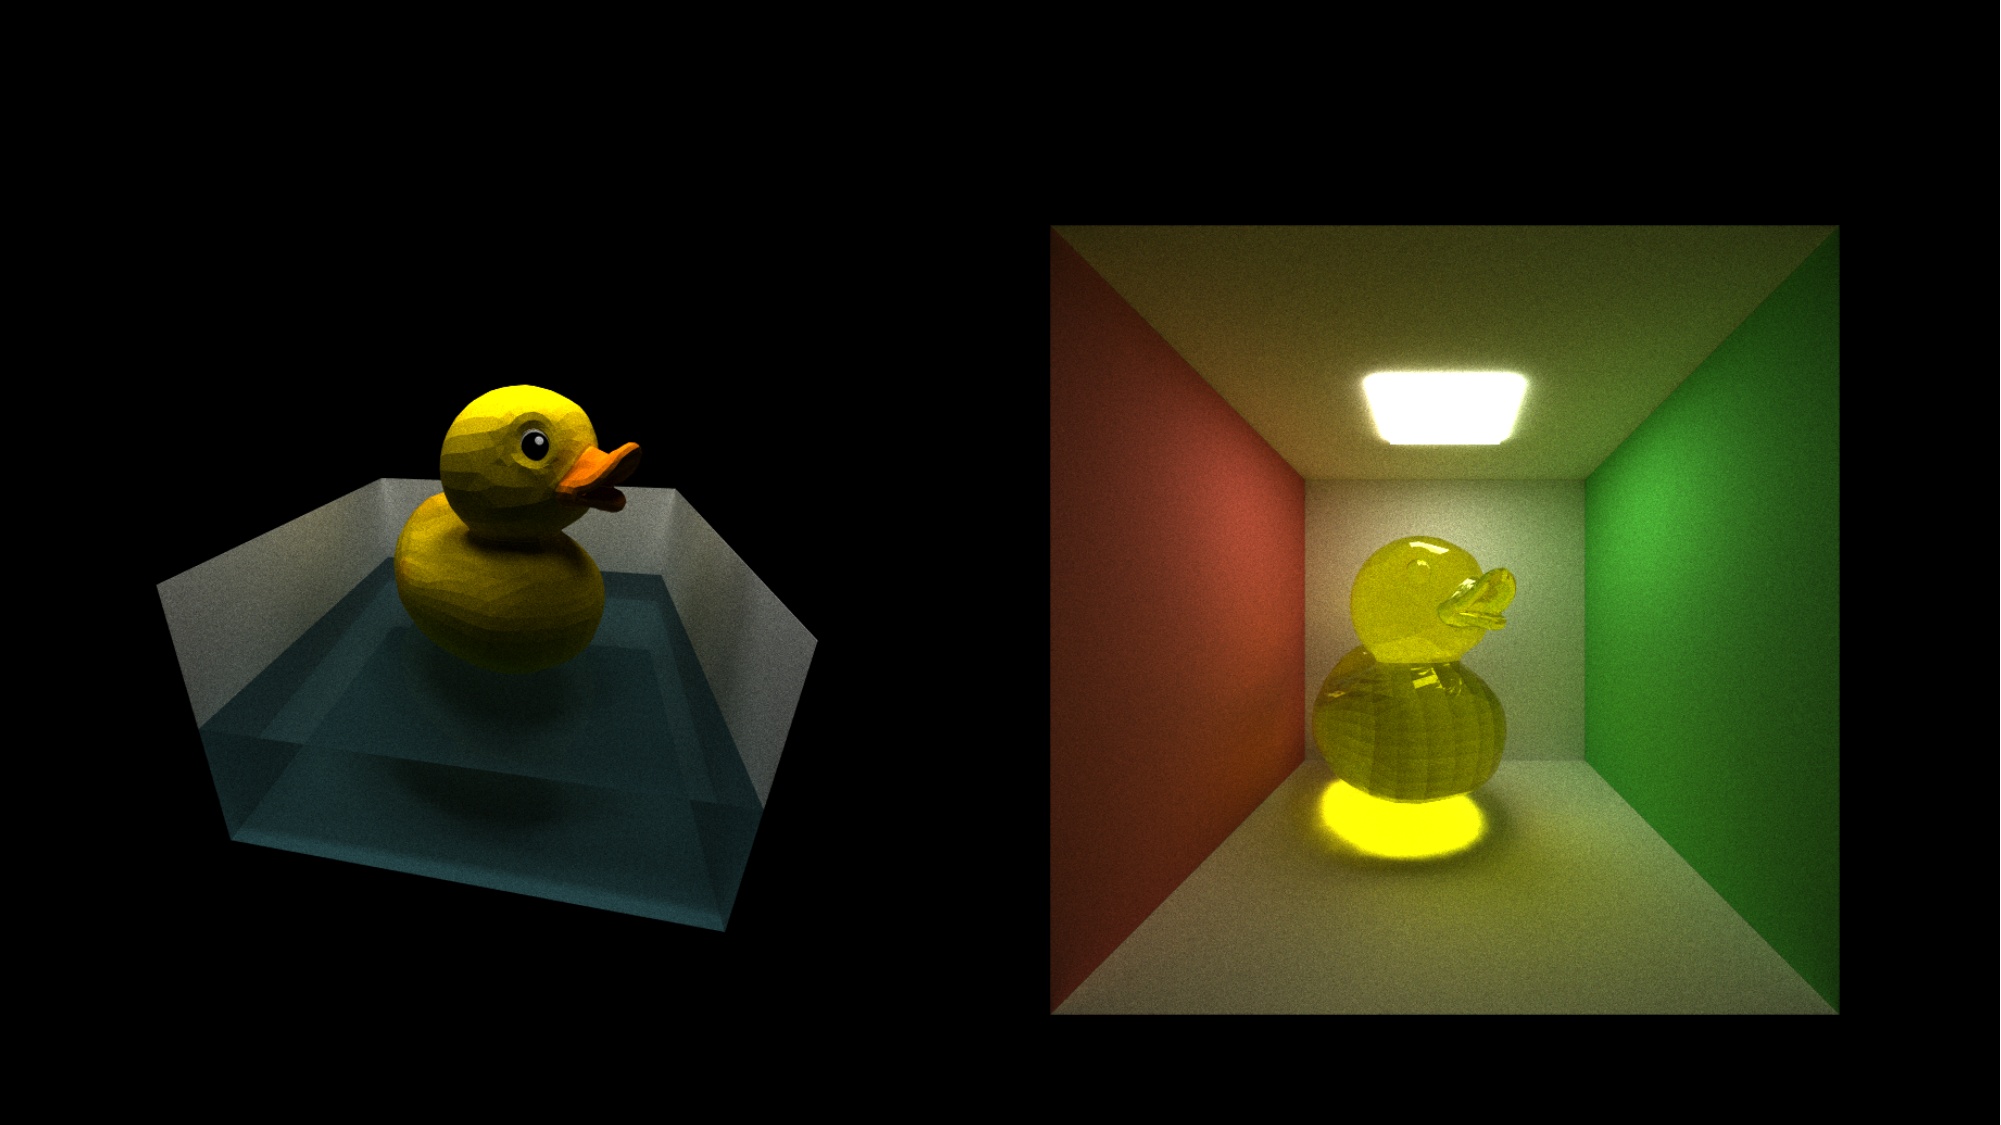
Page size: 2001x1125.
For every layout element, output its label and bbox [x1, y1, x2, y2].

picture [1011, 185, 1880, 1055]
picture [47, 149, 916, 1018]
